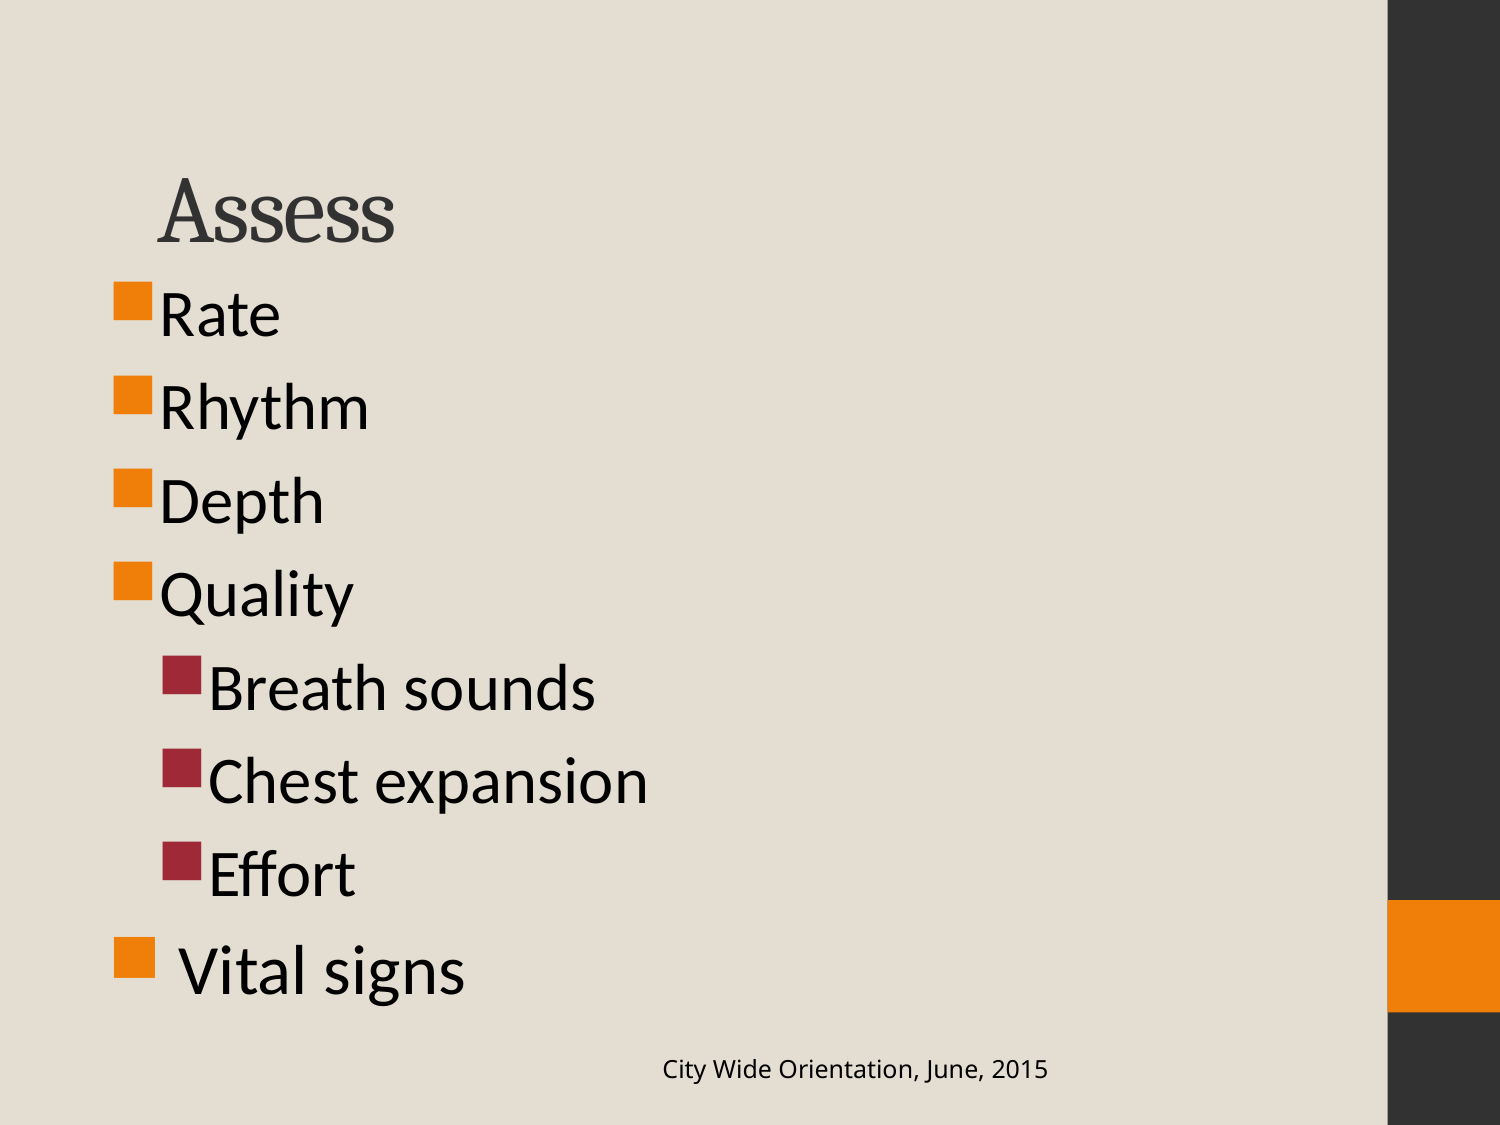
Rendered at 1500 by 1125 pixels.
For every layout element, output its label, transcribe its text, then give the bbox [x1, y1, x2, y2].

footer City Wide Orientation, June, 2015 [24, 1031, 1064, 1107]
title Assess [142, 141, 1482, 267]
list Rate Rhythm Depth Quality Breath sounds Chest expansion Effort Vital signs [75, 262, 1325, 1050]
